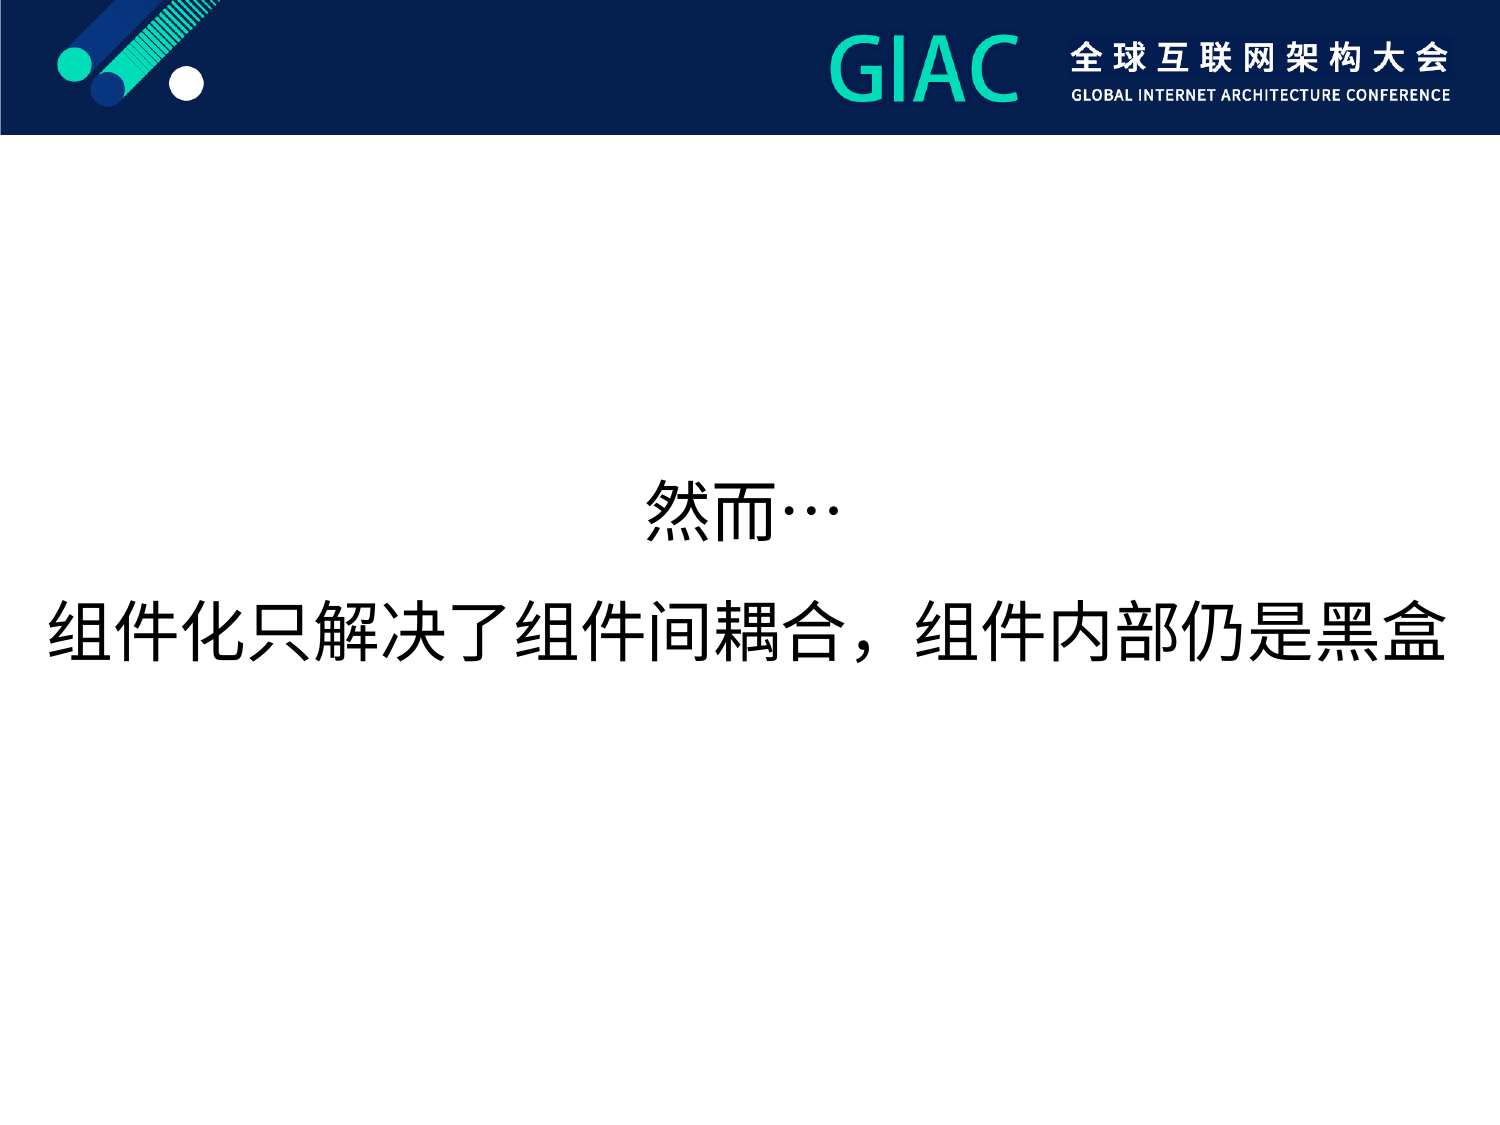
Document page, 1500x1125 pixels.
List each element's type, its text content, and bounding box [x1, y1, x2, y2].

text_box 组件化只解决了组件间耦合，组件内部仍是黑盒 [31, 582, 1500, 678]
text_box 然而… [605, 462, 885, 557]
picture [0, 0, 1500, 1125]
